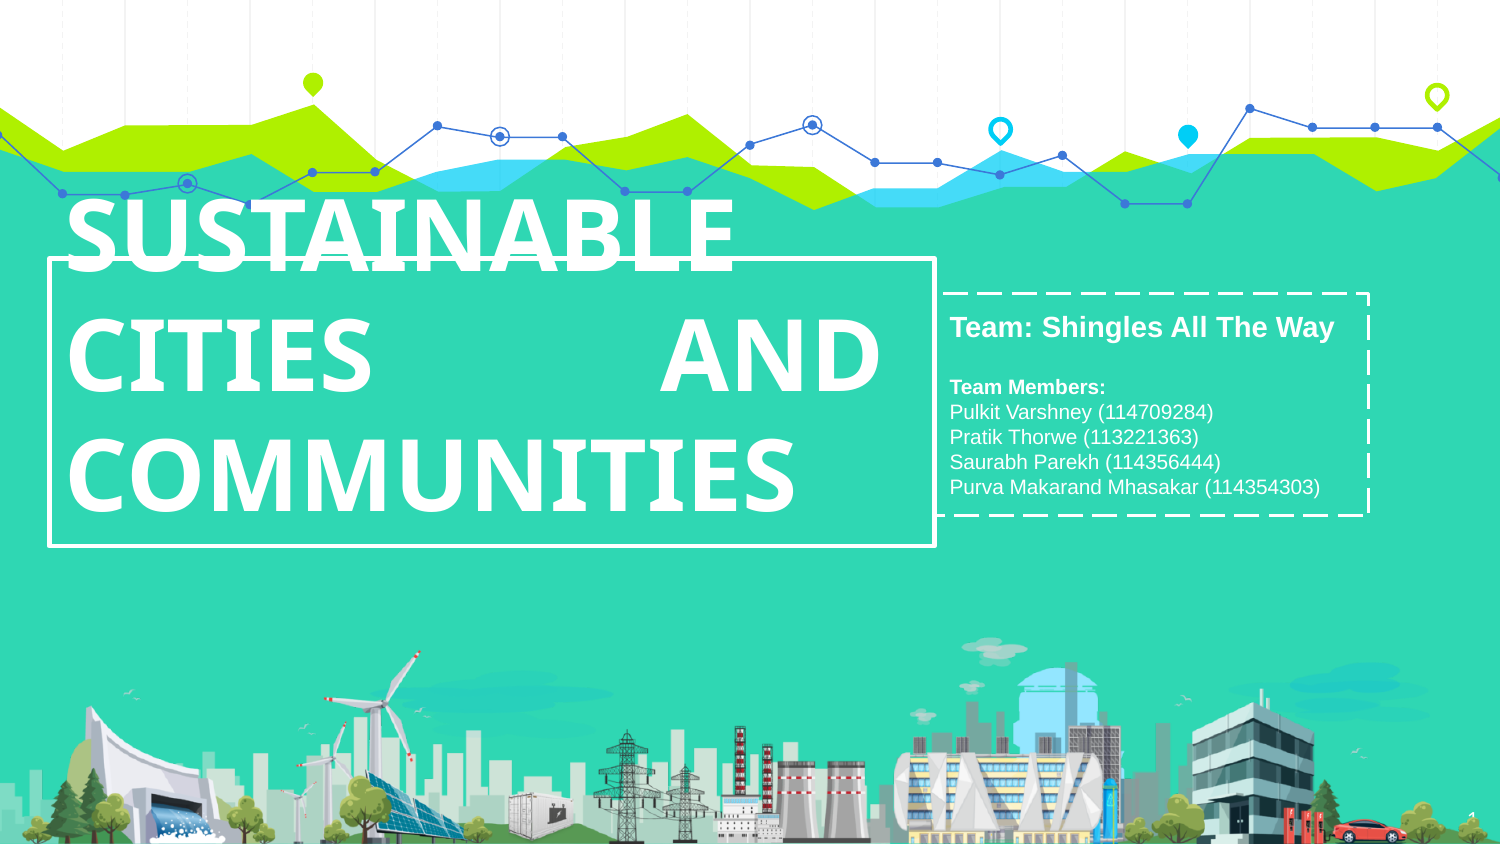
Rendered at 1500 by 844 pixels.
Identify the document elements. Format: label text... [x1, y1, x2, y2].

picture [0, 596, 1500, 844]
subtitle Team: Shingles All The Way Team Members: Pulkit Varshney (114709284) Pratik Thorwe (113221363) Saurabh Parekh (114356444) Purva Makarand Mhasakar (114354303) [934, 293, 1369, 516]
title SUSTAINABLE CITIES AND COMMUNITIES [49, 258, 935, 547]
